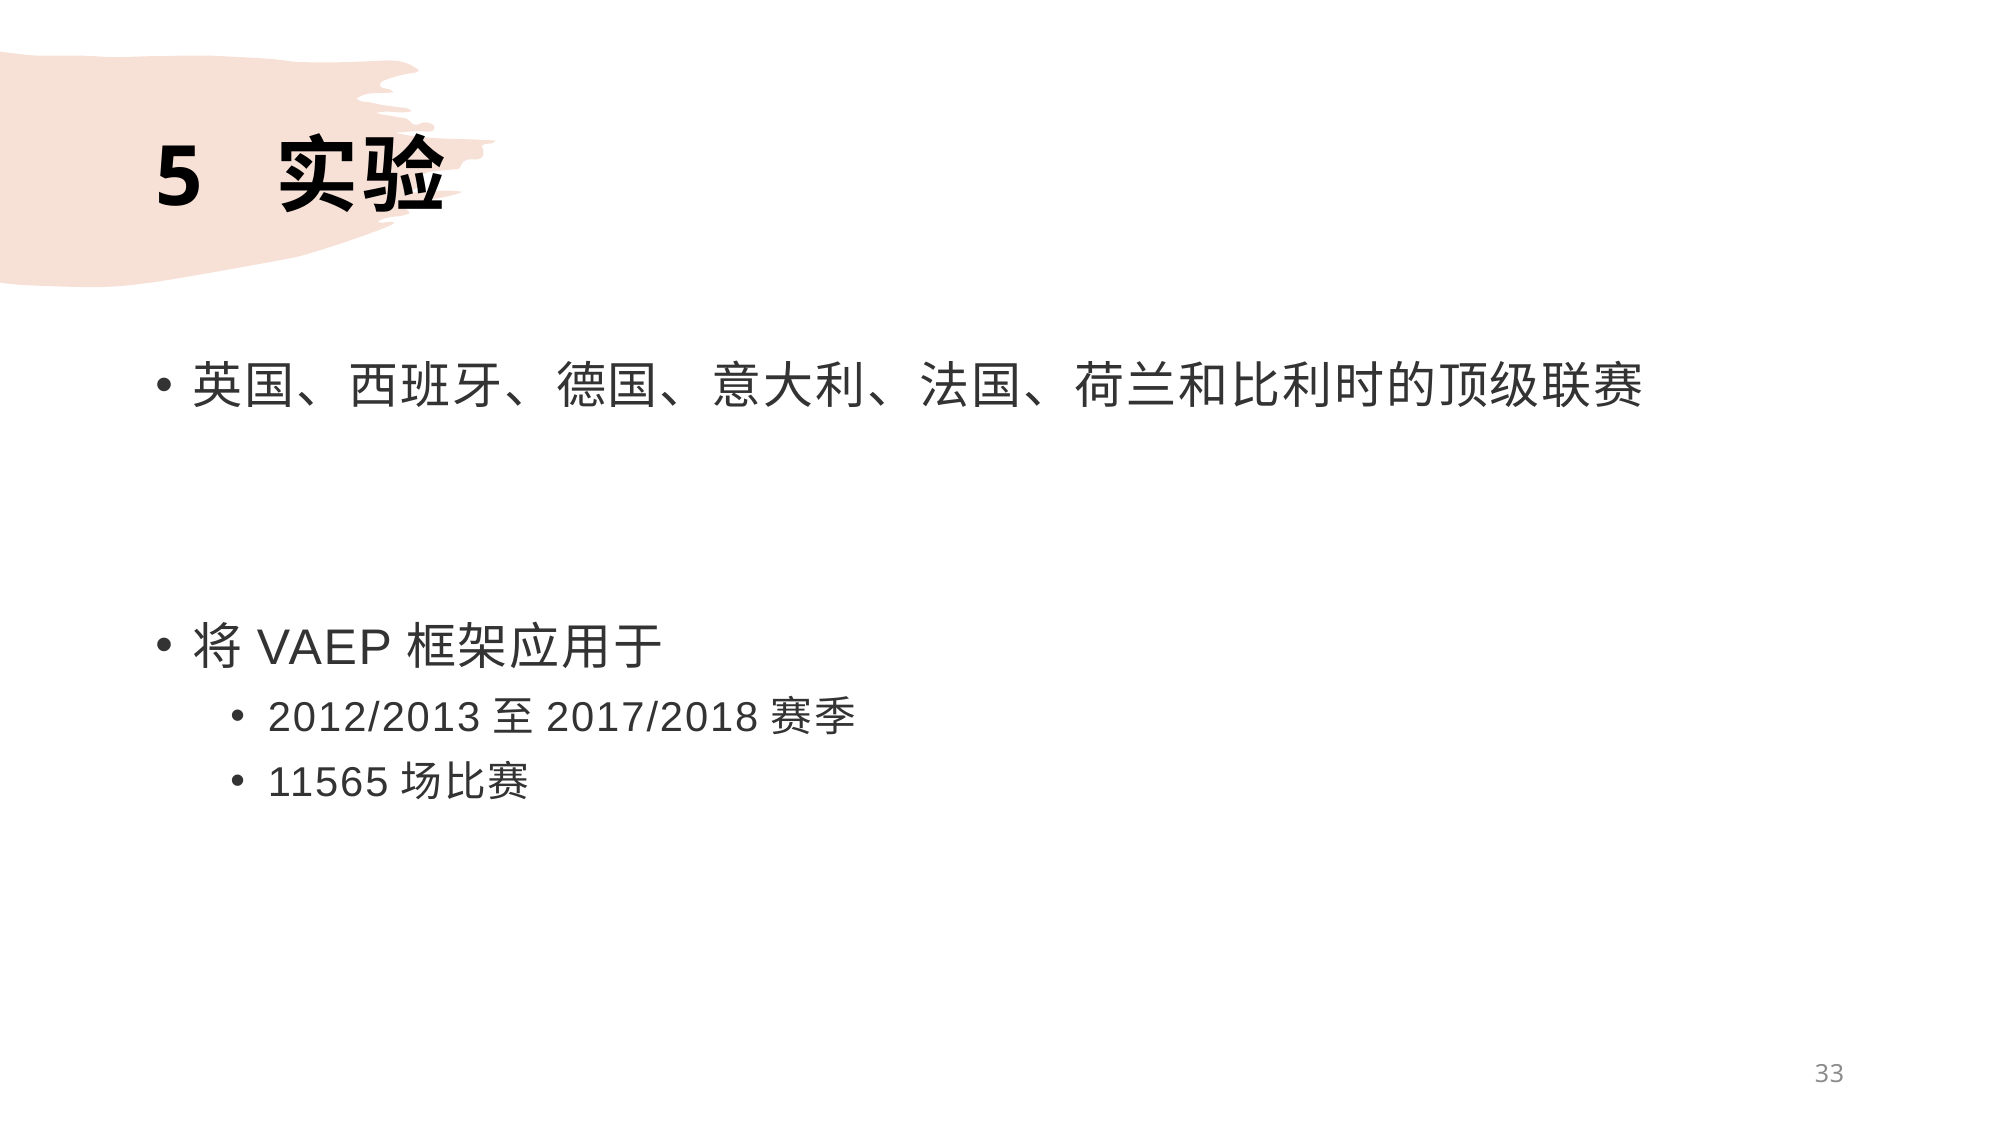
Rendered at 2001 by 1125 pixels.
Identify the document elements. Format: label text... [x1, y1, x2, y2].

title 5 实验 [137, 59, 1863, 278]
list 英国、西班牙、德国、意大利、法国、荷兰和比利时的顶级联赛 将VAEP框架应用于 2012/2013至2017/2018赛季 11565场比赛 [137, 329, 1863, 1013]
slide_number 33 [1412, 1042, 1863, 1103]
